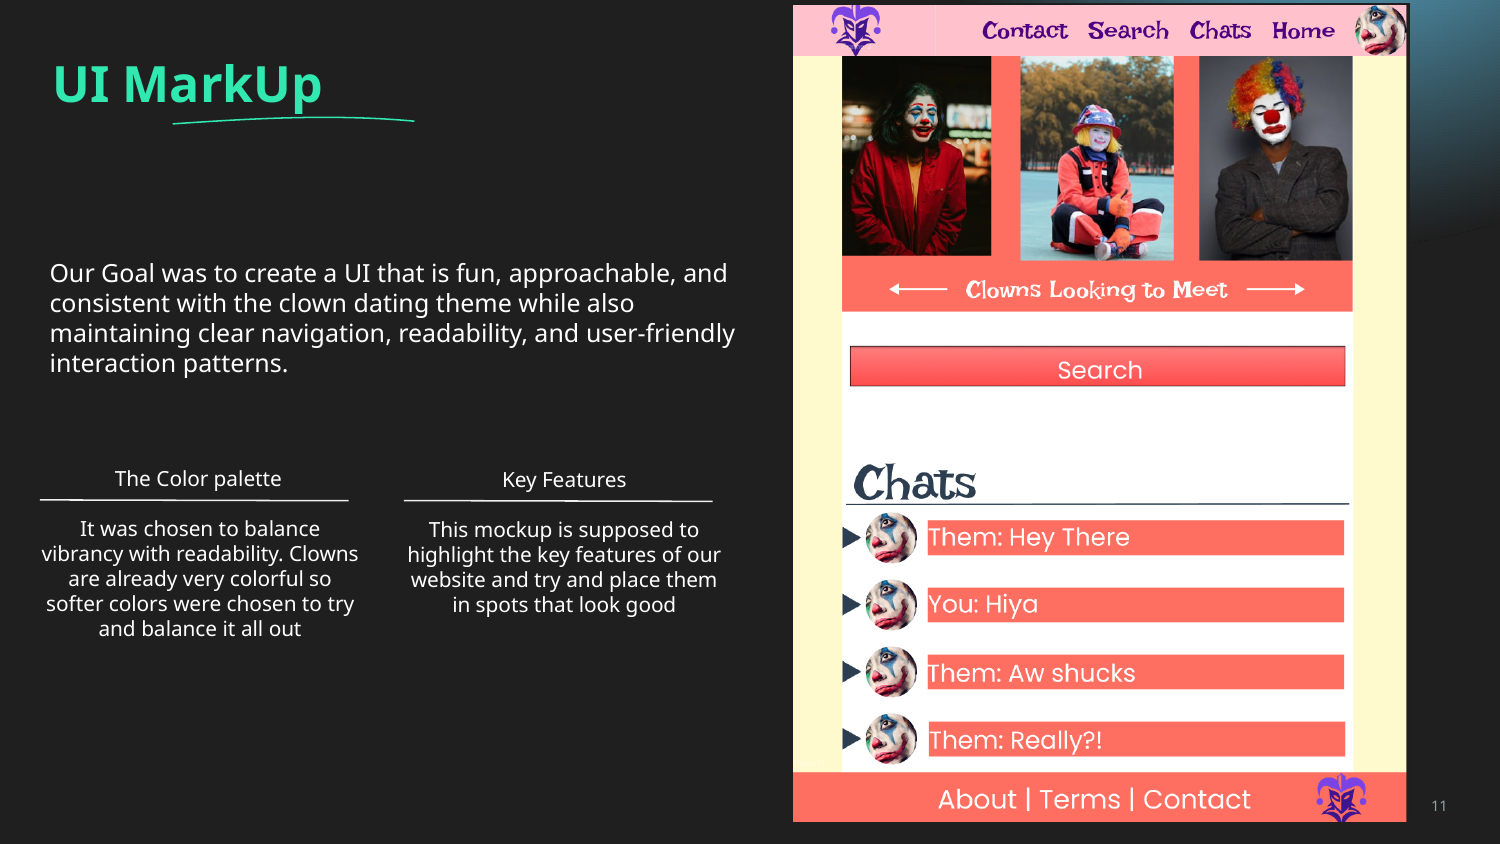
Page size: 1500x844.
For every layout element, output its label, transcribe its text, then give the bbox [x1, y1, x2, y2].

text_box Our Goal was to create a UI that is fun, approachable, and consistent with the clown dating theme while also maintaining clear navigation, readability, and user-friendly interaction patterns. [34, 242, 761, 368]
title UI MarkUp [37, 37, 785, 209]
text_box Key Features This mockup is supposed to highlight the key features of our website and try and place them in spots that look good [389, 451, 740, 645]
text_box [172, 117, 415, 124]
text_box The Color palette It was chosen to balance vibrancy with readability. Clowns are already very colorful so softer colors were chosen to try and balance it all out [24, 450, 376, 644]
picture [790, 0, 1500, 822]
